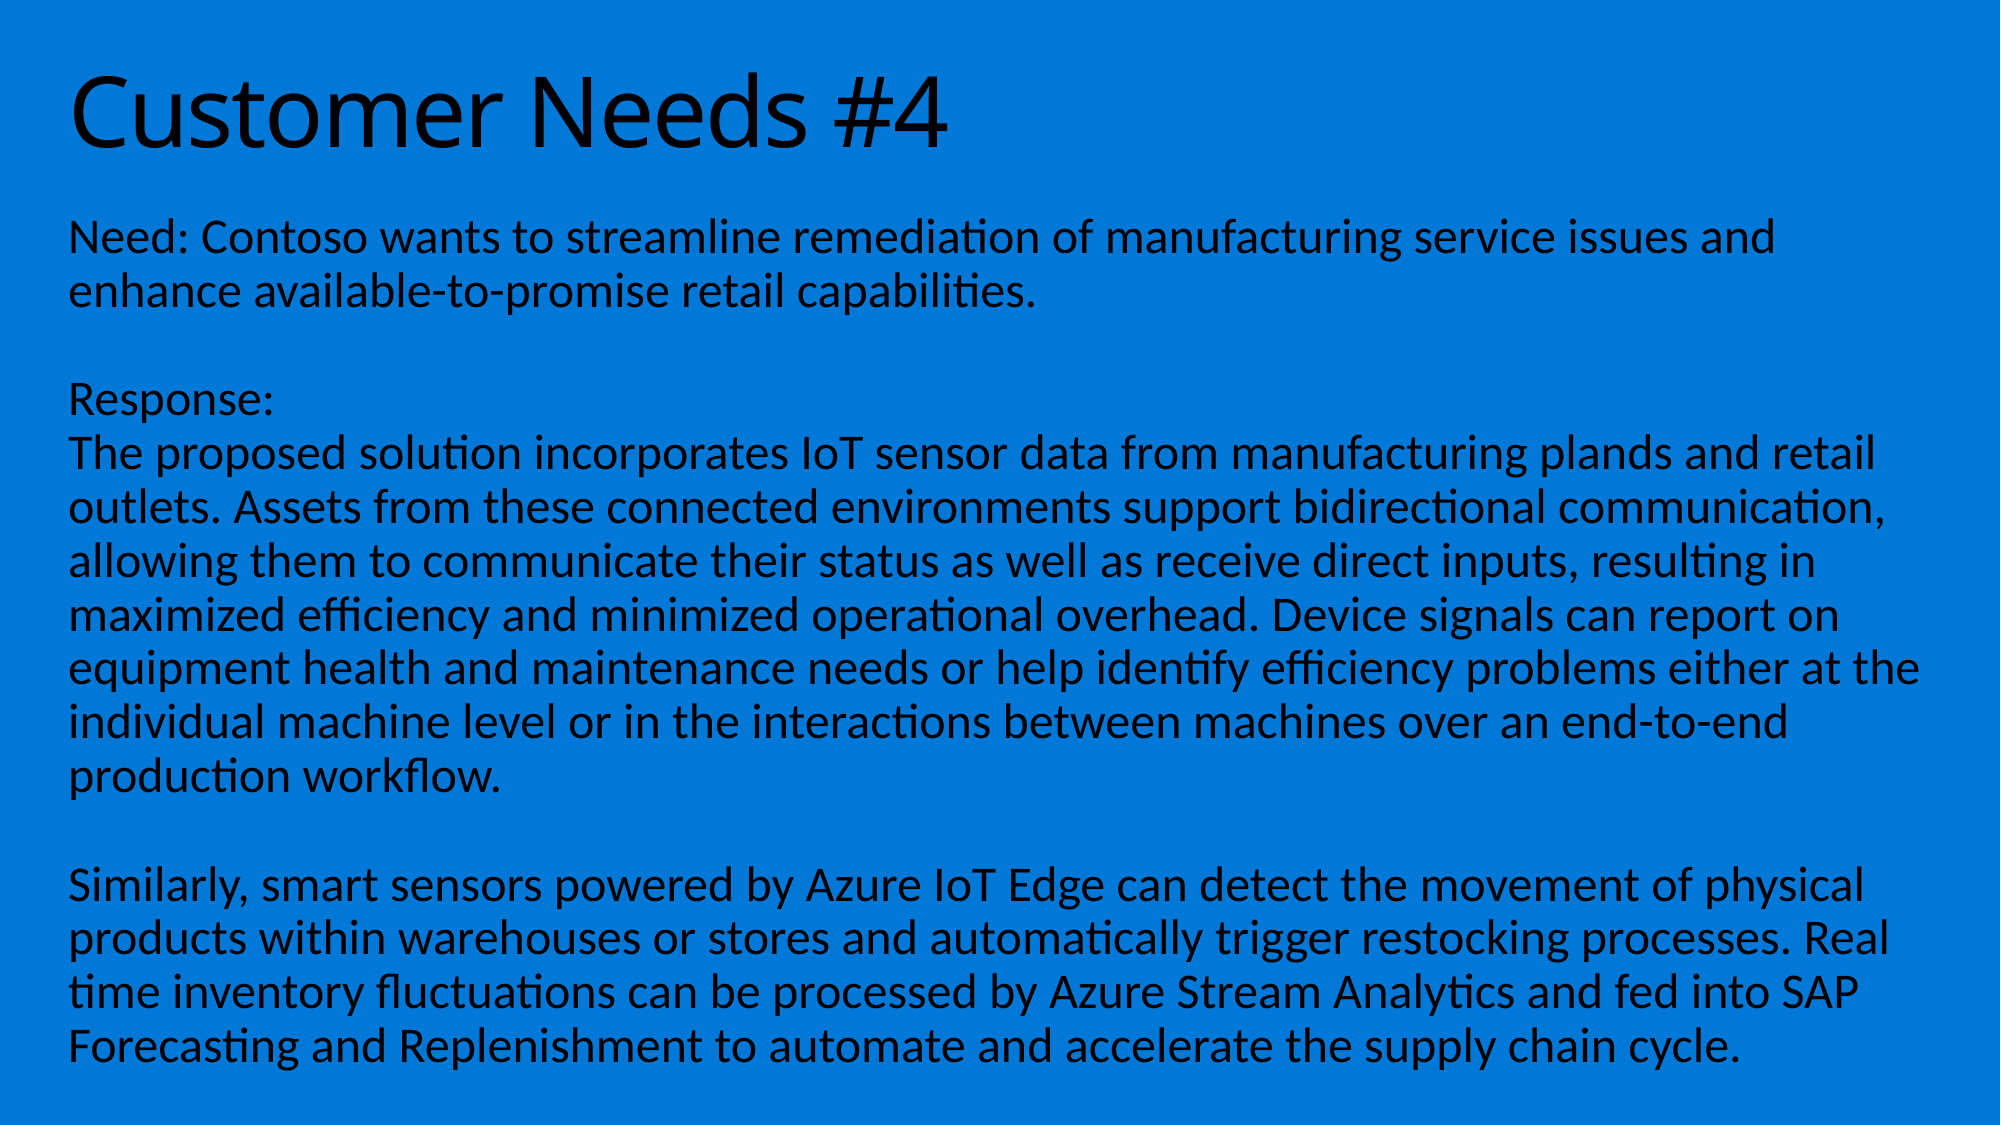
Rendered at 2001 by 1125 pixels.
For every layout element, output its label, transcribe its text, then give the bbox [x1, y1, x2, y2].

title Customer Needs #4 [44, 47, 1957, 196]
list Need: Contoso wants to streamline remediation of manufacturing service issues and enhance available-to-promise retail capabilities. Response: The proposed solution incorporates IoT sensor data from manufacturing plands and retail outlets. Assets from these connected environments support bidirectional communication, allowing them to communicate their status as well as receive direct inputs, resulting in maximized efficiency and minimized operational overhead. Device signals can report on equipment health and maintenance needs or help identify efficiency problems either at the individual machine level or in the interactions between machines over an end-to-end production workflow. Similarly, smart sensors powered by Azure IoT Edge can detect the movement of physical products within warehouses or stores and automatically trigger restocking processes. Real time inventory fluctuations can be processed by Azure Stream Analytics and fed into SAP Forecasting and Replenishment to automate and accelerate the supply chain cycle. [44, 195, 1956, 1098]
